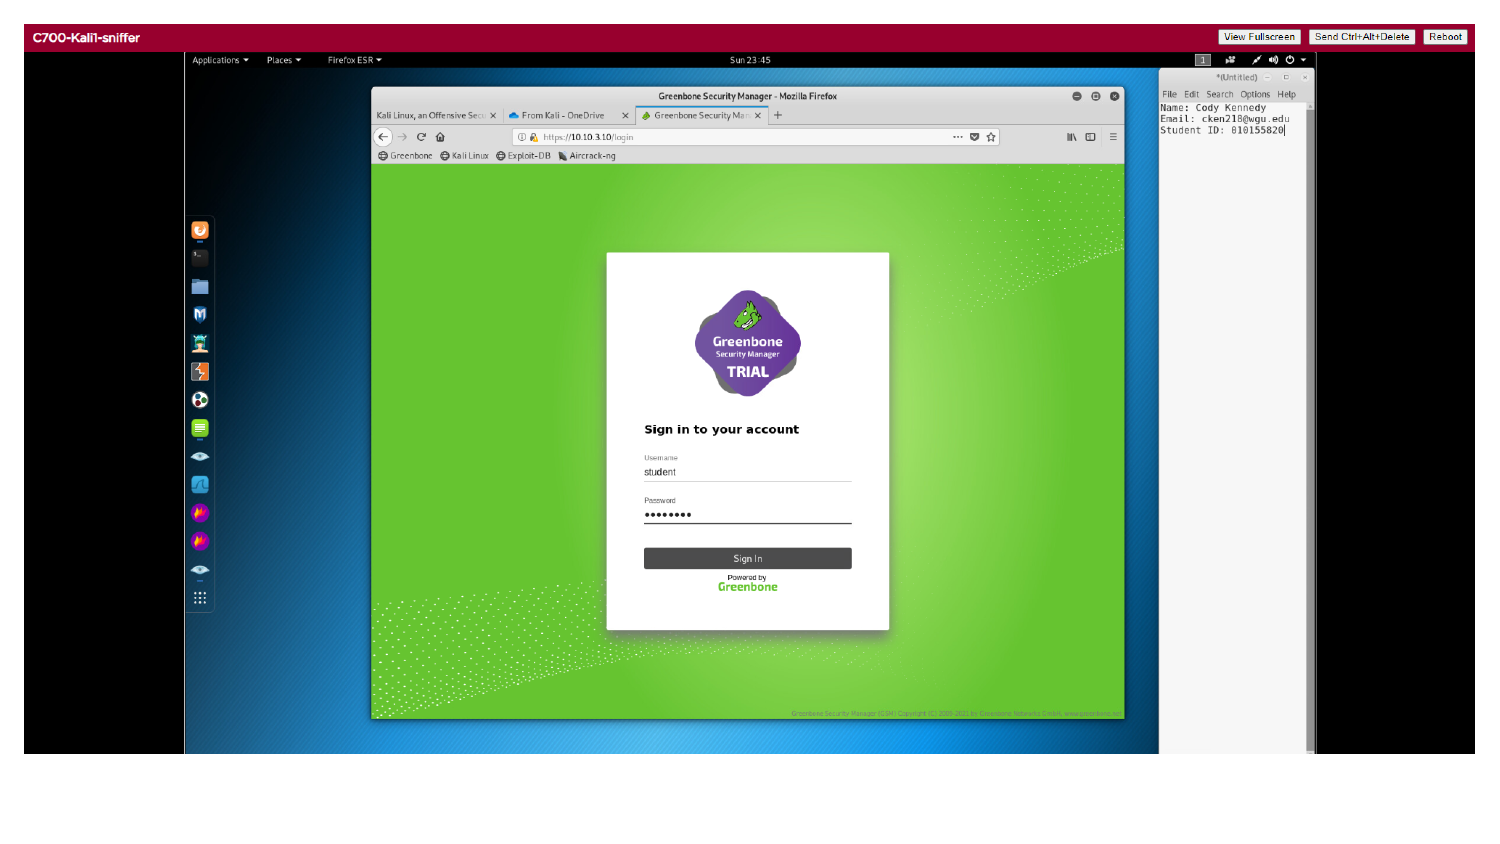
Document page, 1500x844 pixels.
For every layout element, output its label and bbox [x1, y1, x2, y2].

picture [24, 24, 1476, 754]
